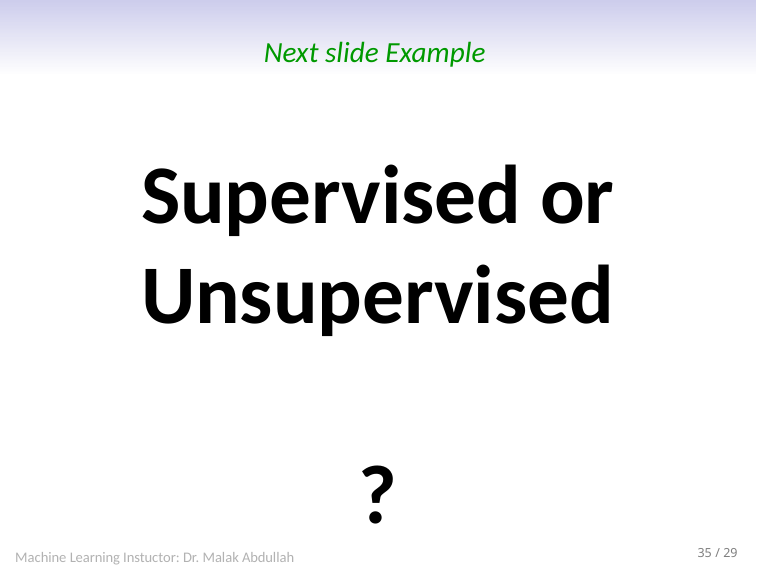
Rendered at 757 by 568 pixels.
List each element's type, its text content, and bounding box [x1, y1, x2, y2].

list Supervised or Unsupervised ? [60, 140, 696, 545]
slide_number 35 / 29 [691, 548, 749, 565]
picture [0, 0, 756, 74]
title Next slide Example [245, 33, 511, 70]
footer Machine Learning Instuctor: Dr. Malak Abdullah [0, 548, 332, 566]
